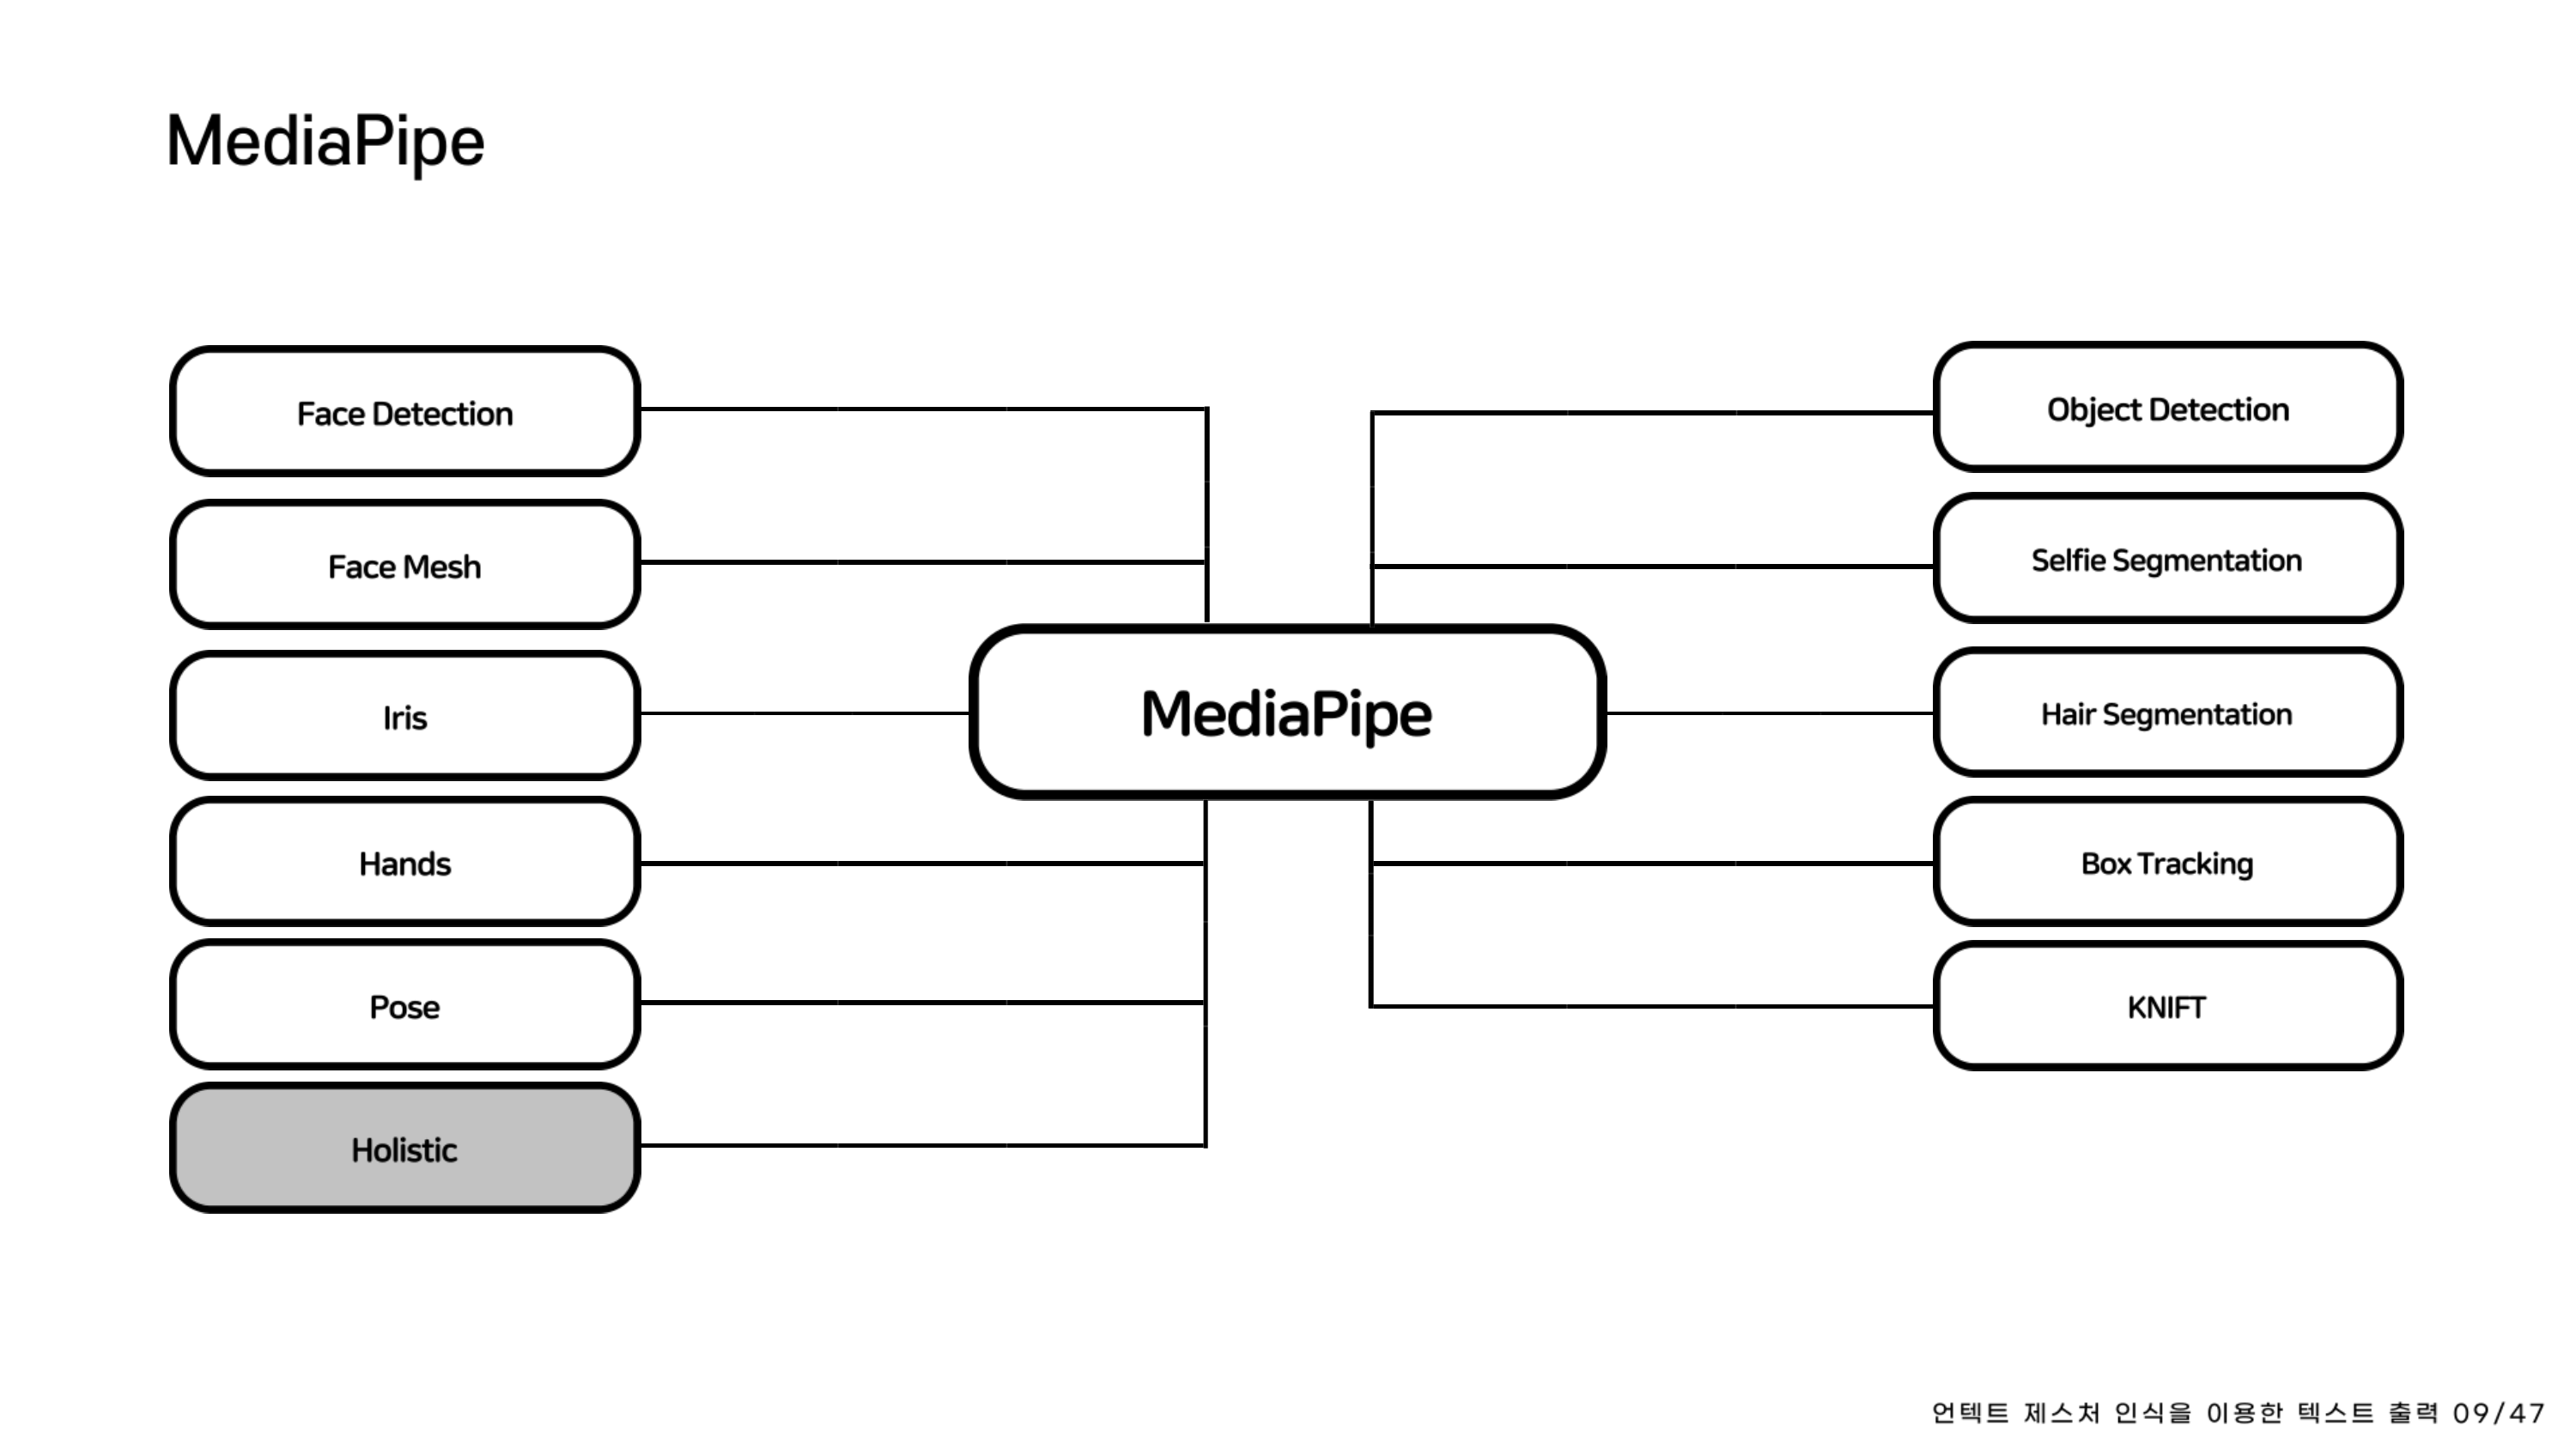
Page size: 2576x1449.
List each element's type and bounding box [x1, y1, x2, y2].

text_box [639, 712, 969, 715]
text_box [641, 1143, 1205, 1149]
text_box [1267, 901, 1475, 907]
text_box [1263, 516, 1480, 523]
text_box [1098, 511, 1315, 518]
text_box [641, 1000, 1205, 1005]
text_box [169, 1082, 641, 1214]
picture [1369, 802, 1373, 861]
text_box [169, 938, 641, 1070]
picture [1369, 976, 1373, 1003]
picture [155, 84, 513, 211]
text_box [1933, 492, 2405, 624]
picture [1370, 415, 1374, 516]
text_box [1369, 1003, 1934, 1009]
text_box [641, 406, 1205, 412]
text_box [968, 622, 1607, 802]
picture [1922, 1395, 2555, 1437]
picture [1204, 802, 1207, 972]
text_box [1369, 564, 1934, 569]
picture [1205, 518, 1209, 621]
text_box [169, 796, 641, 927]
text_box [1607, 712, 1937, 715]
text_box [641, 560, 1205, 565]
text_box [641, 861, 1205, 866]
text_box [169, 345, 641, 477]
text_box [1370, 410, 1935, 415]
text_box [1933, 341, 2405, 473]
text_box [1369, 861, 1934, 866]
text_box [169, 498, 641, 630]
picture [1369, 907, 1373, 972]
text_box [1933, 646, 2405, 778]
picture [1370, 523, 1374, 564]
picture [1204, 976, 1207, 1148]
text_box [1933, 796, 2405, 928]
picture [1205, 407, 1209, 511]
picture [1370, 569, 1374, 622]
text_box [1933, 939, 2405, 1071]
picture [1369, 866, 1373, 901]
text_box [169, 649, 641, 781]
text_box [1030, 972, 1381, 976]
